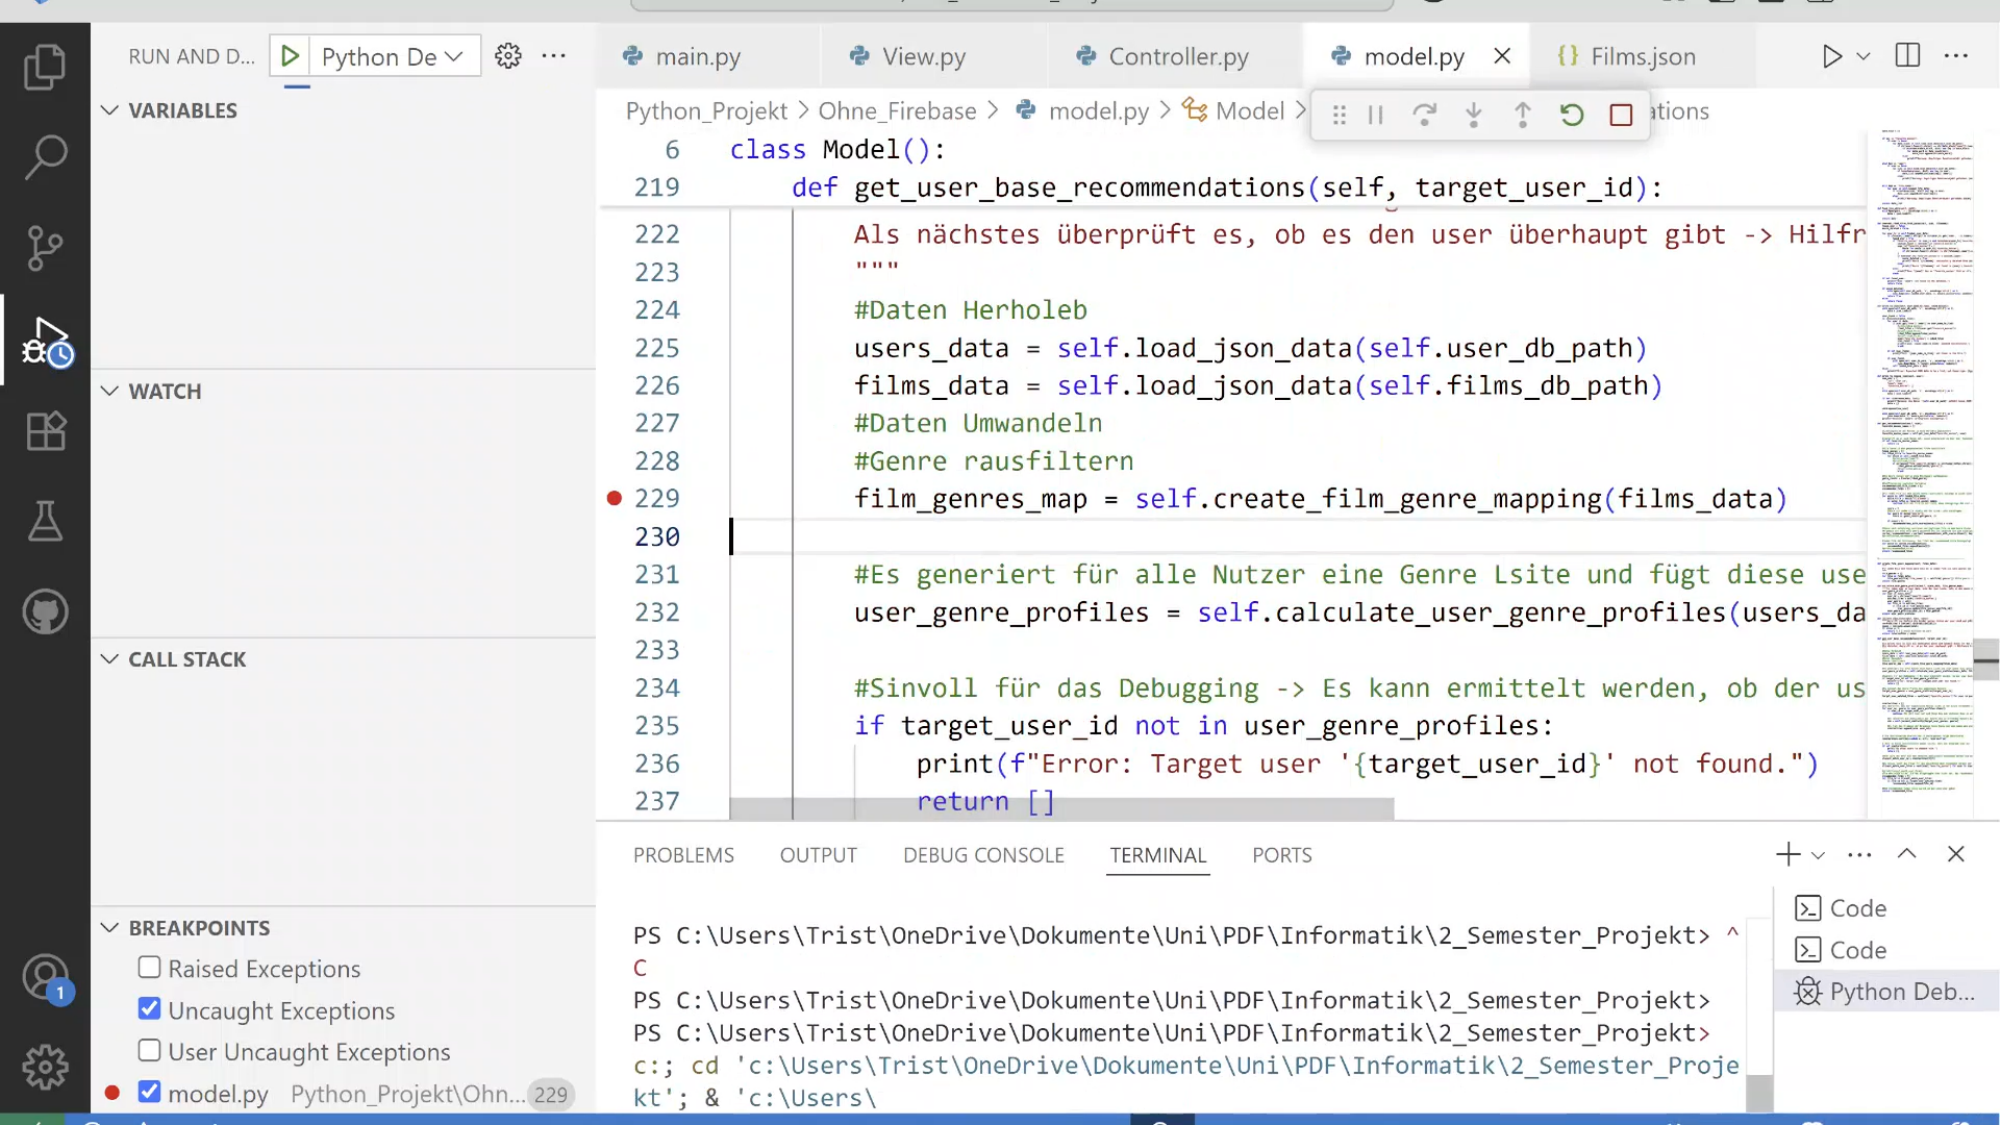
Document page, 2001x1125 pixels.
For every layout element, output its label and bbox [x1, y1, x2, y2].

text_box [0, 0, 2000, 1125]
